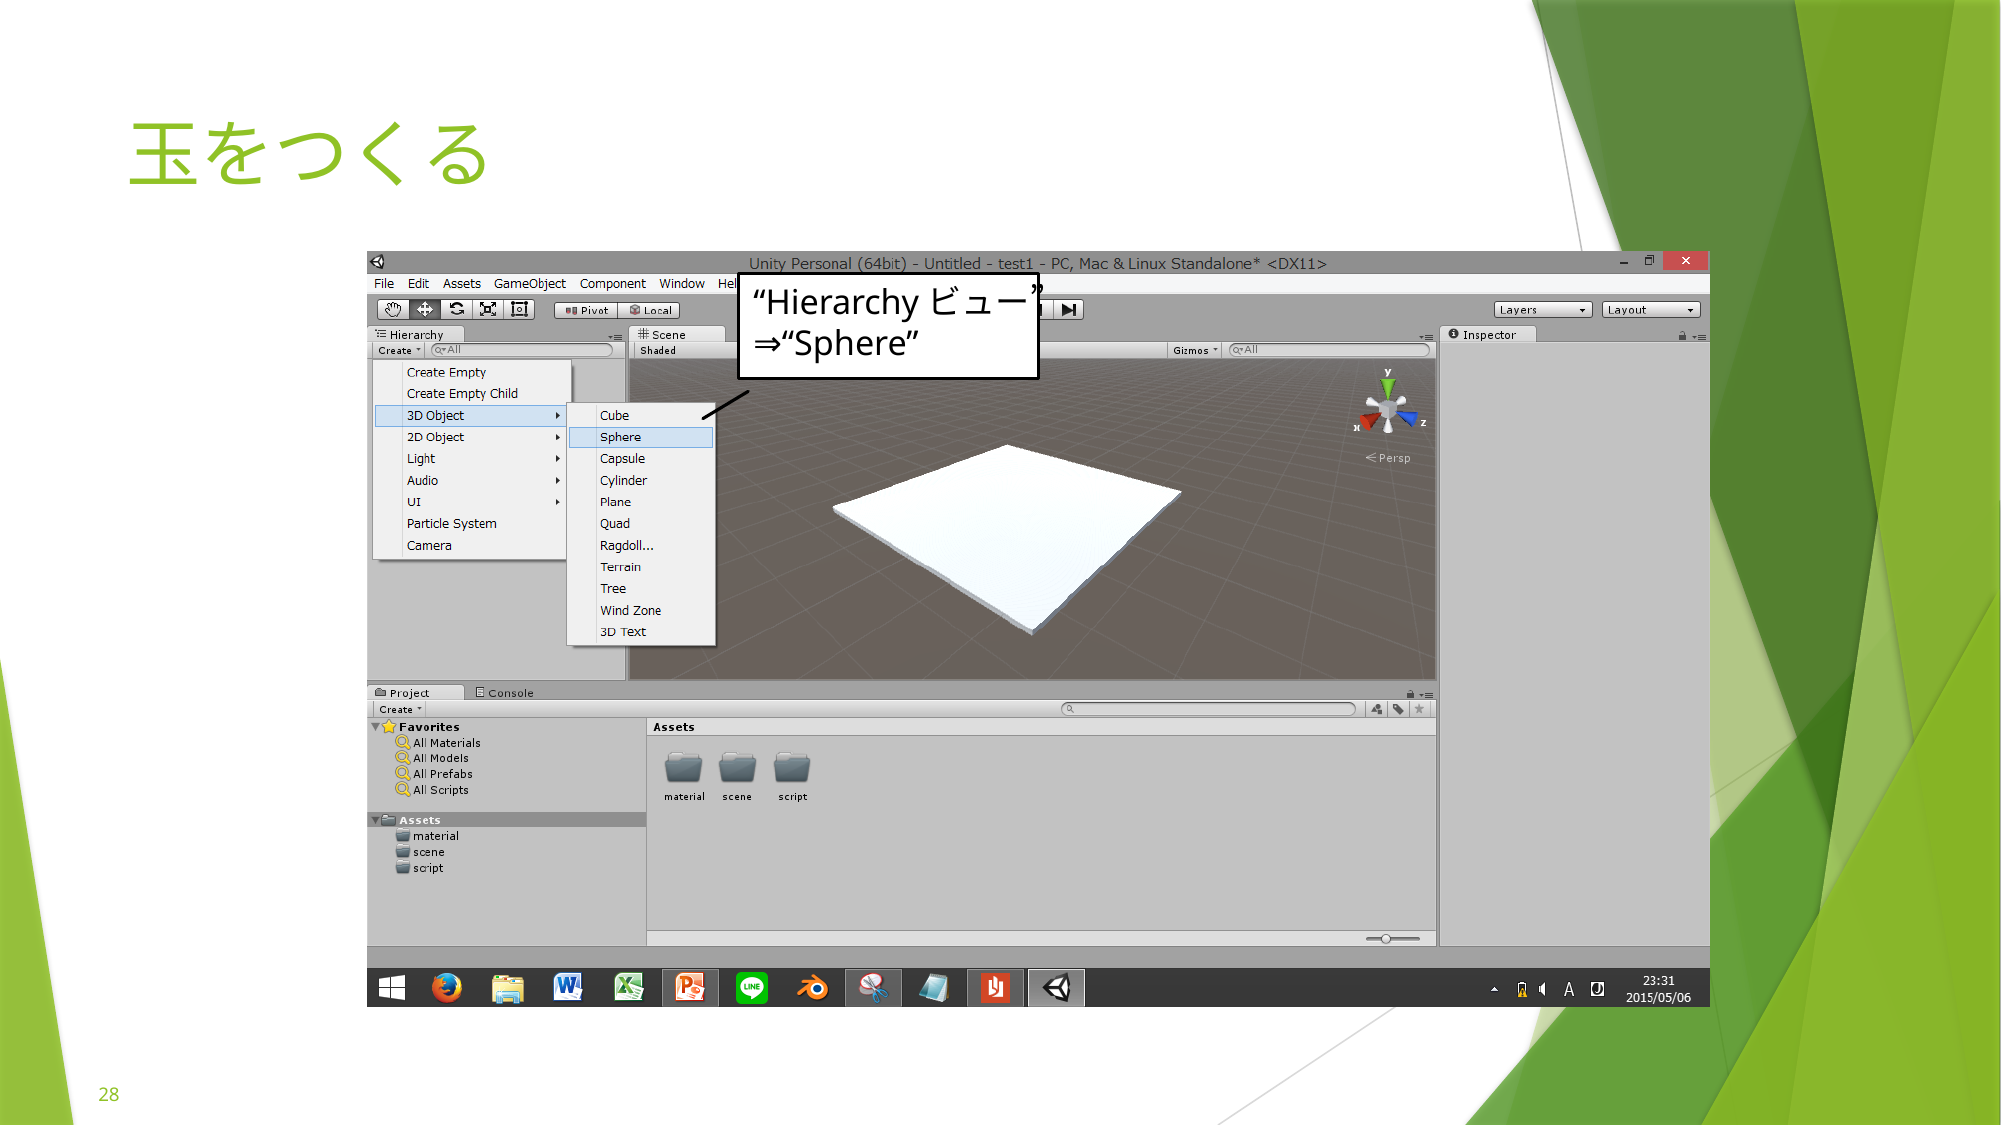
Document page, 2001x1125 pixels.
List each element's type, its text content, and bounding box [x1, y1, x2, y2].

title 玉をつくる [111, 99, 1522, 204]
slide_number 28 [22, 1065, 135, 1125]
picture [367, 251, 1711, 1007]
